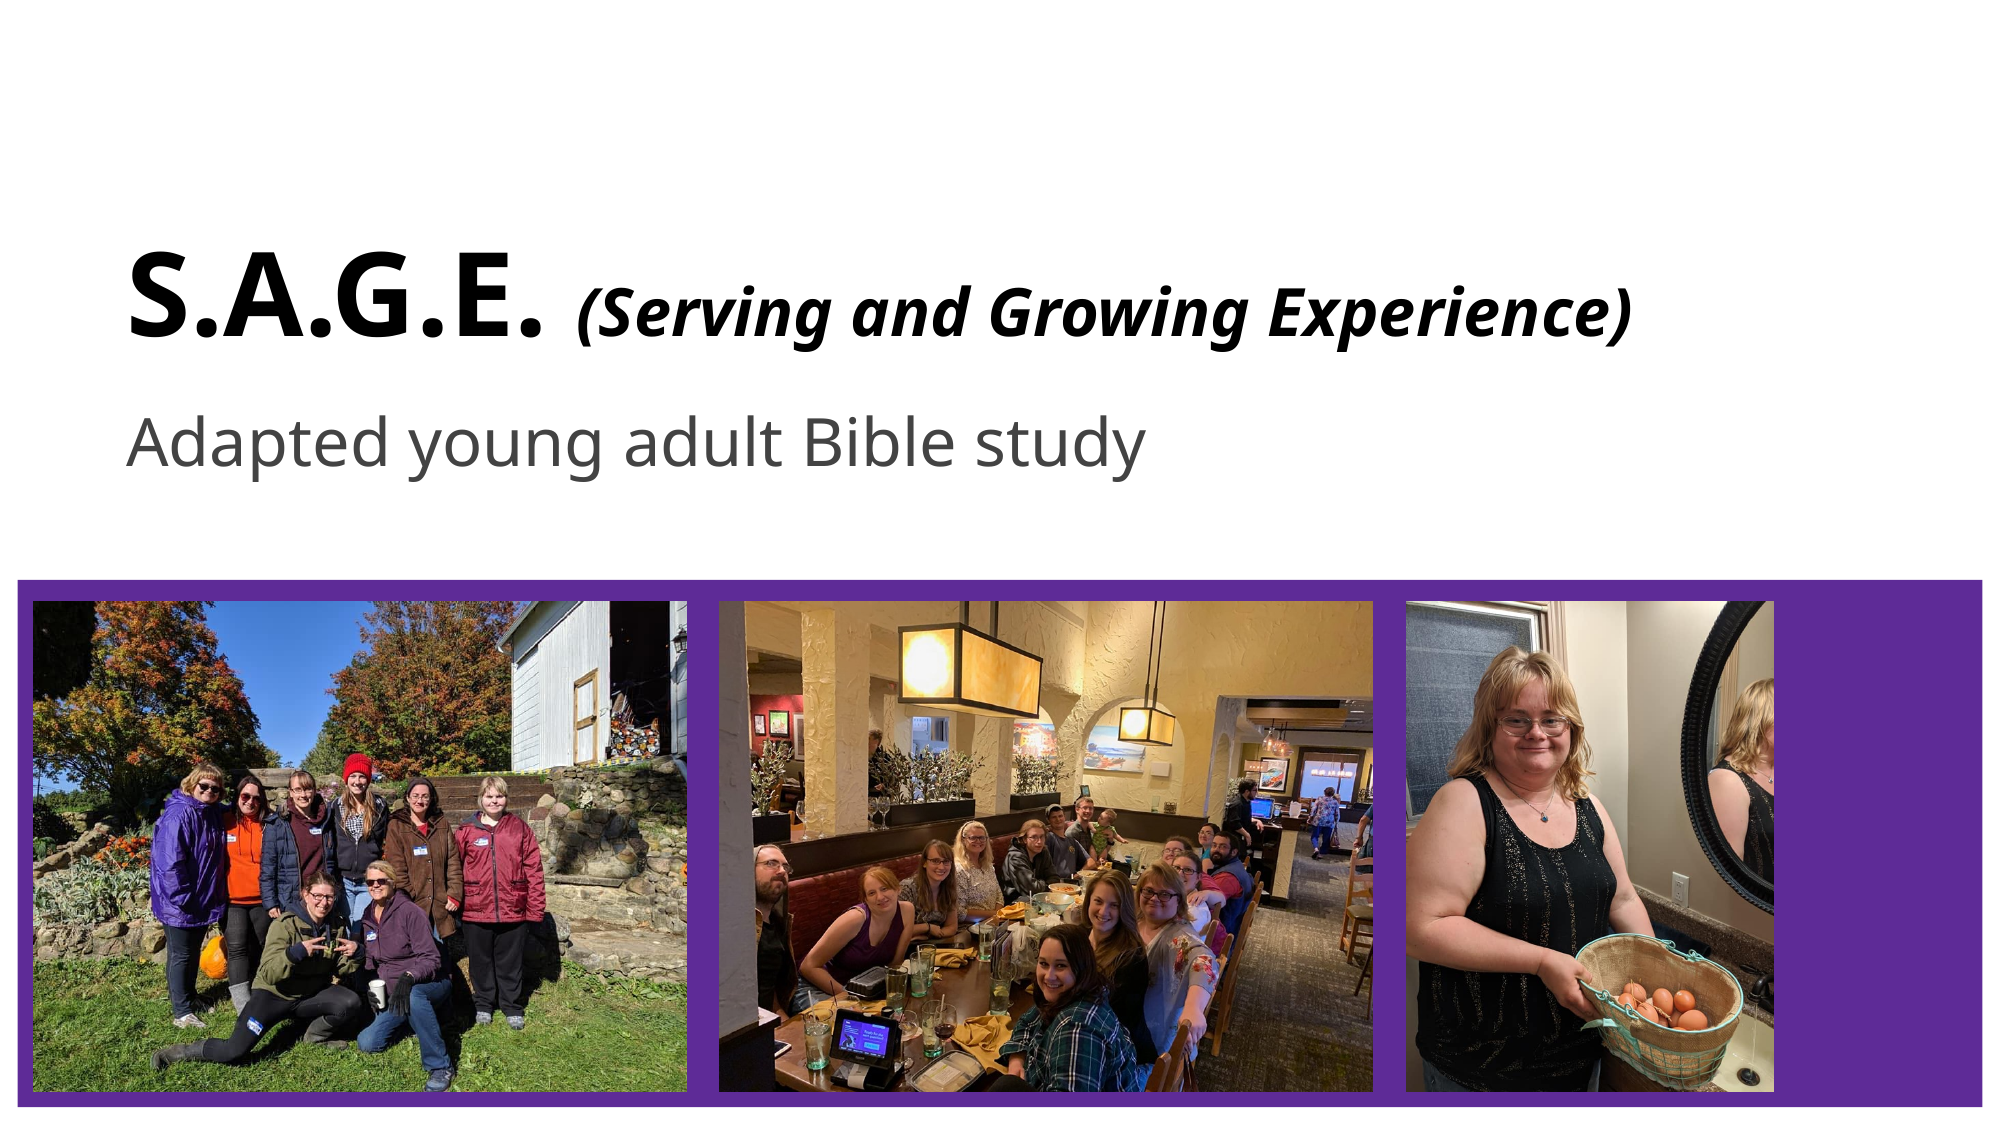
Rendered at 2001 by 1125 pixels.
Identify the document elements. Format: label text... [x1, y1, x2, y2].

picture [32, 601, 687, 1092]
picture [719, 601, 1374, 1092]
subtitle Adapted young adult Bible study [106, 380, 1897, 569]
title S.A.G.E. (Serving and Growing Experience) [106, 57, 1897, 380]
picture [1406, 601, 1774, 1092]
